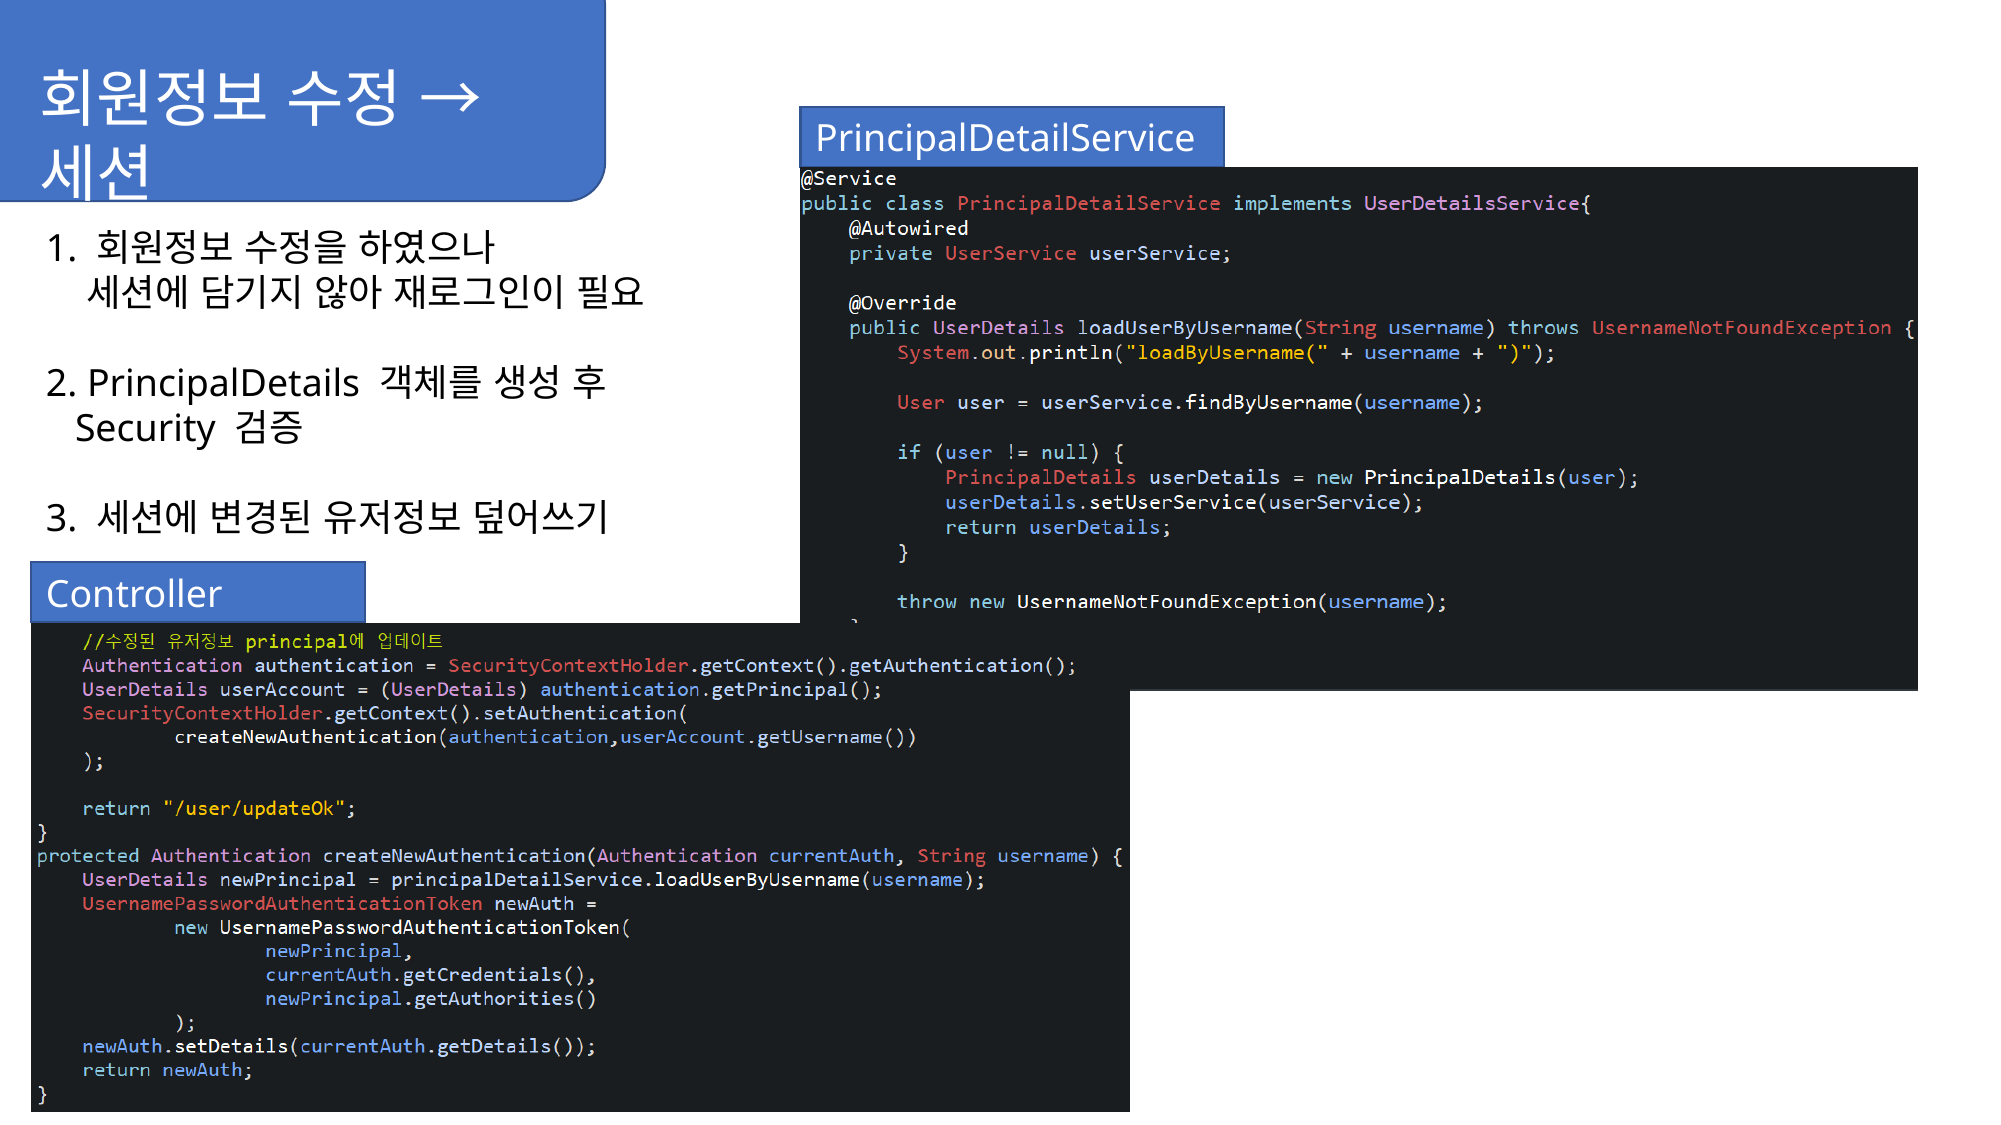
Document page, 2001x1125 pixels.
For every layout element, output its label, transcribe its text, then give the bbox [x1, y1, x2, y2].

text_box 회원정보 수정 → 세션 [30, 51, 606, 218]
text_box 1. 회원정보 수정을 하였으나 세션에 담기지 않아 재로그인이 필요 2. PrincipalDetails 객체를 생성 후 Security 검증 3. 세션에 변경된 유저정보 덮어쓰기 [31, 216, 722, 547]
picture [30, 167, 1918, 1112]
text_box PrincipalDetailService [799, 106, 1225, 168]
text_box [0, 0, 607, 203]
text_box Controller [30, 561, 366, 623]
